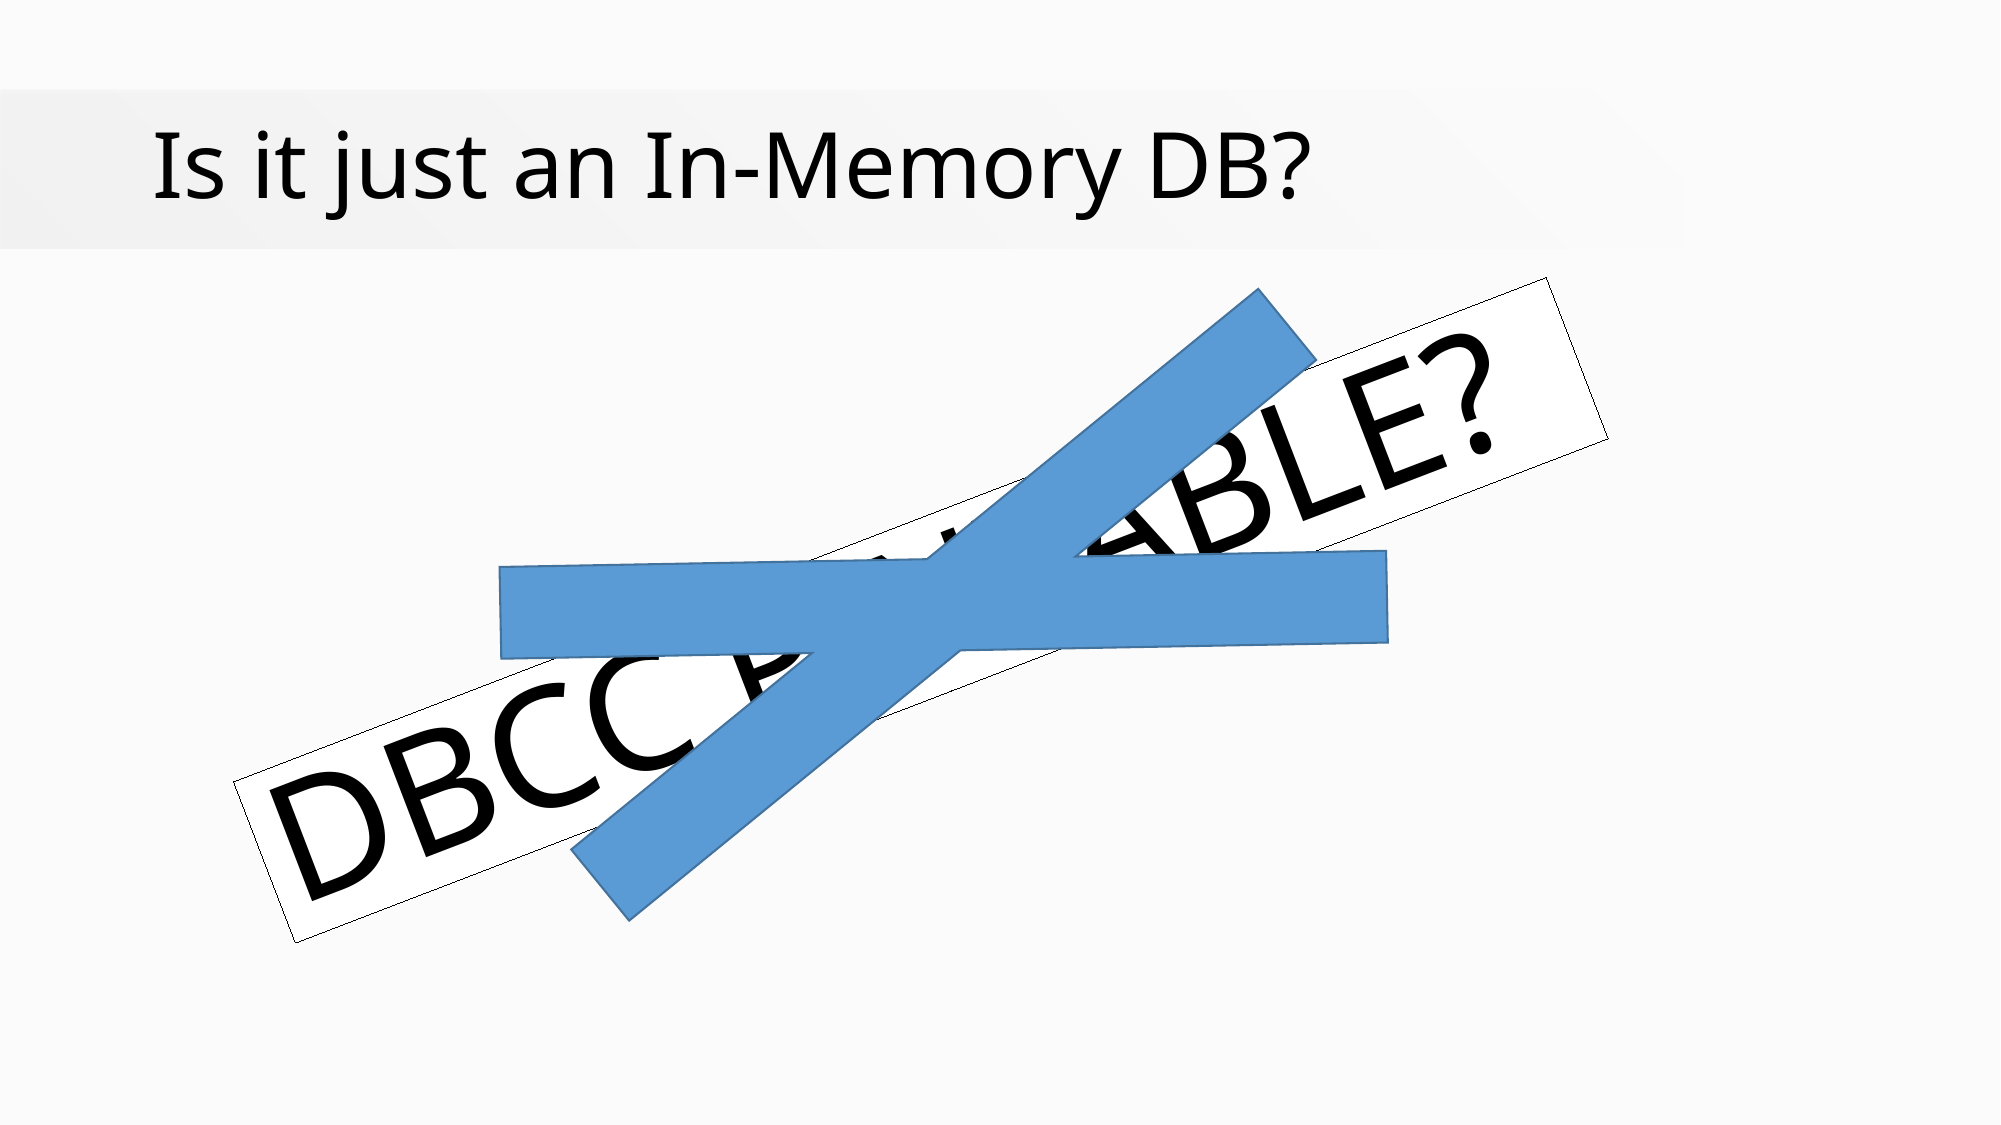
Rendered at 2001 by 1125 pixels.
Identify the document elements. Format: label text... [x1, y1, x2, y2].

text_box DBCC PINTABLE? [880, 650, 1058, 719]
title Is it just an In-Memory DB? [137, 59, 1863, 278]
text_box [498, 287, 1389, 923]
text_box DBCC PINTABLE? [233, 655, 806, 943]
text_box DBCC PINTABLE? [1081, 277, 1609, 555]
text_box DBCC PINTABLE? [810, 478, 1023, 560]
